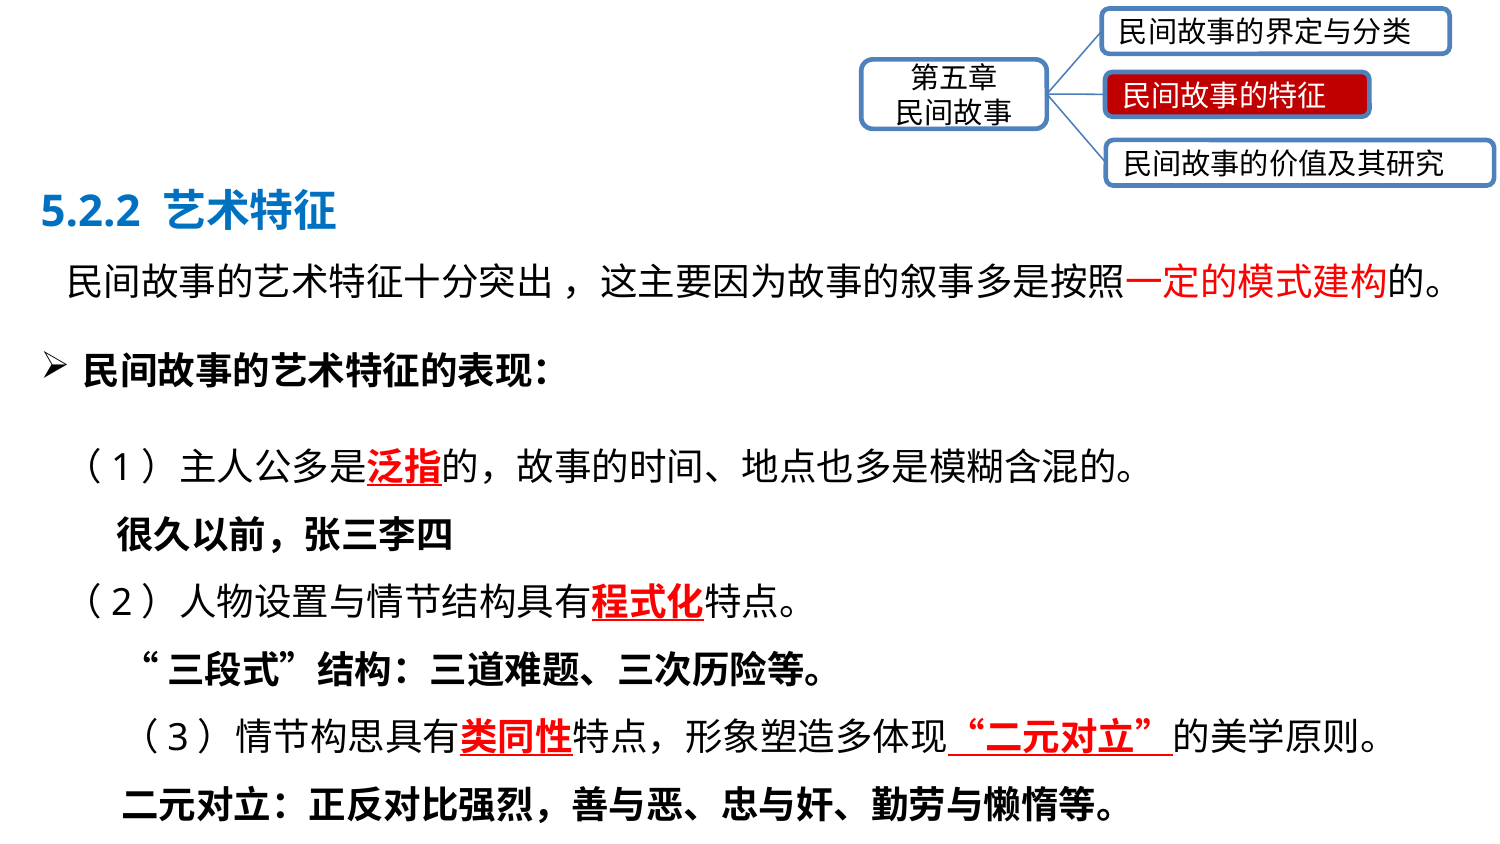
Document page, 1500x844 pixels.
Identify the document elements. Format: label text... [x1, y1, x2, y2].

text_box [860, 8, 1495, 186]
text_box 民间故事的艺术特征的表现： [29, 318, 958, 398]
text_box （1）主人公多是泛指的，故事的时间、地点也多是模糊含混的。 很久以前，张三李四 （2）人物设置与情节结构具有程式化特点。 “三段式”结构：三道难题、三次历险等。 （3）情节构思具有类同性特点，形象塑造多体现“二元对立”的美学原则。 二元对立：正反对比强烈，善与恶、忠与奸、勤劳与懒惰等。 [53, 414, 1424, 832]
text_box 5.2.2 艺术特征 民间故事的艺术特征十分突出 ，这主要因为故事的叙事多是按照一定的模式建构的。 [29, 151, 1495, 309]
